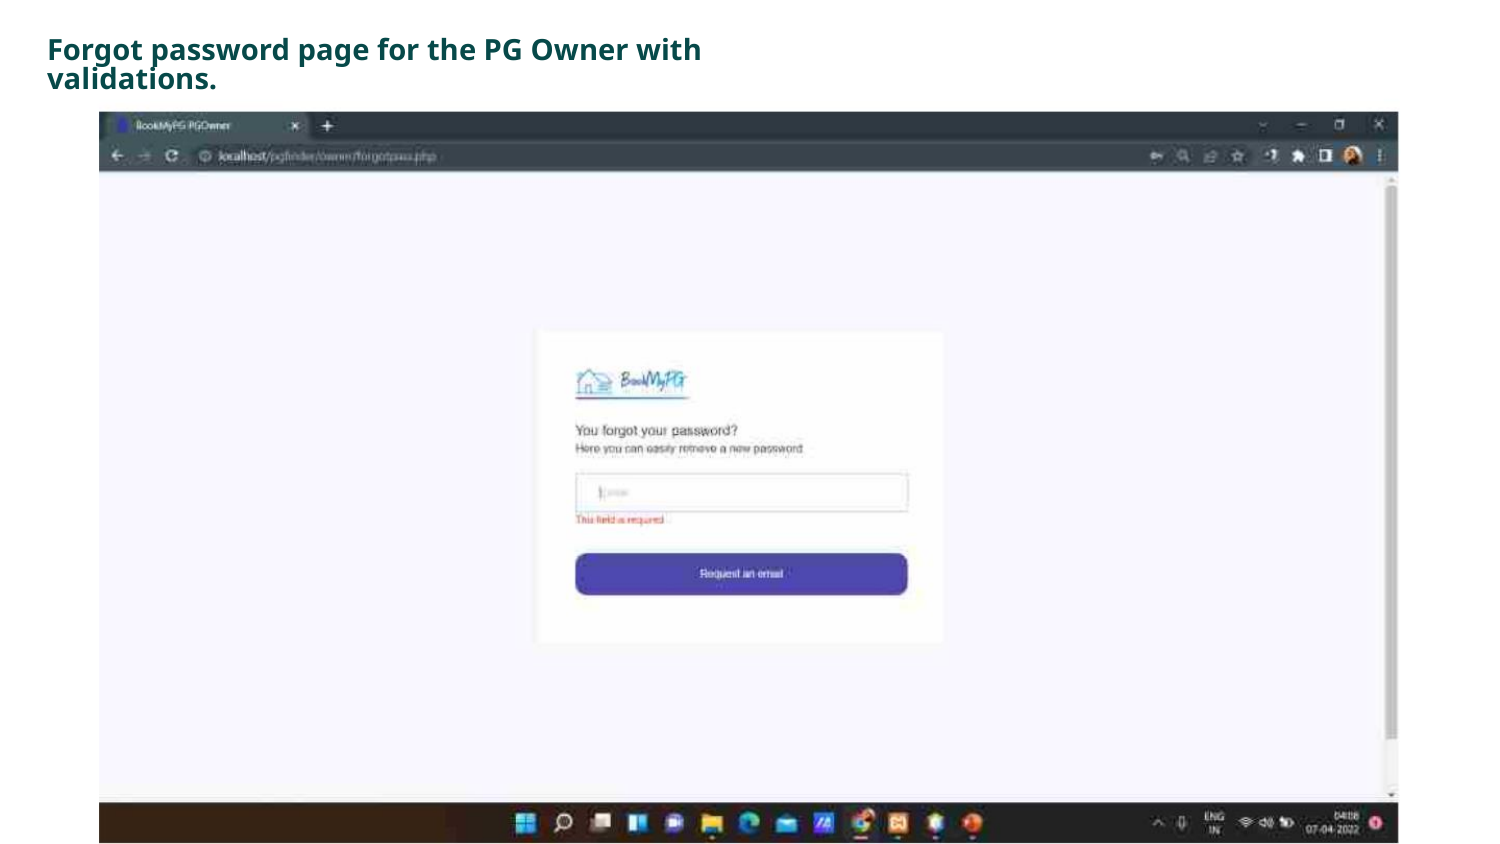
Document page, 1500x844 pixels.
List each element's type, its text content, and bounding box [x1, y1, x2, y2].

text_box Forgot password page for the PG Owner with validations. [47, 37, 863, 96]
text_box [0, 0, 1500, 844]
